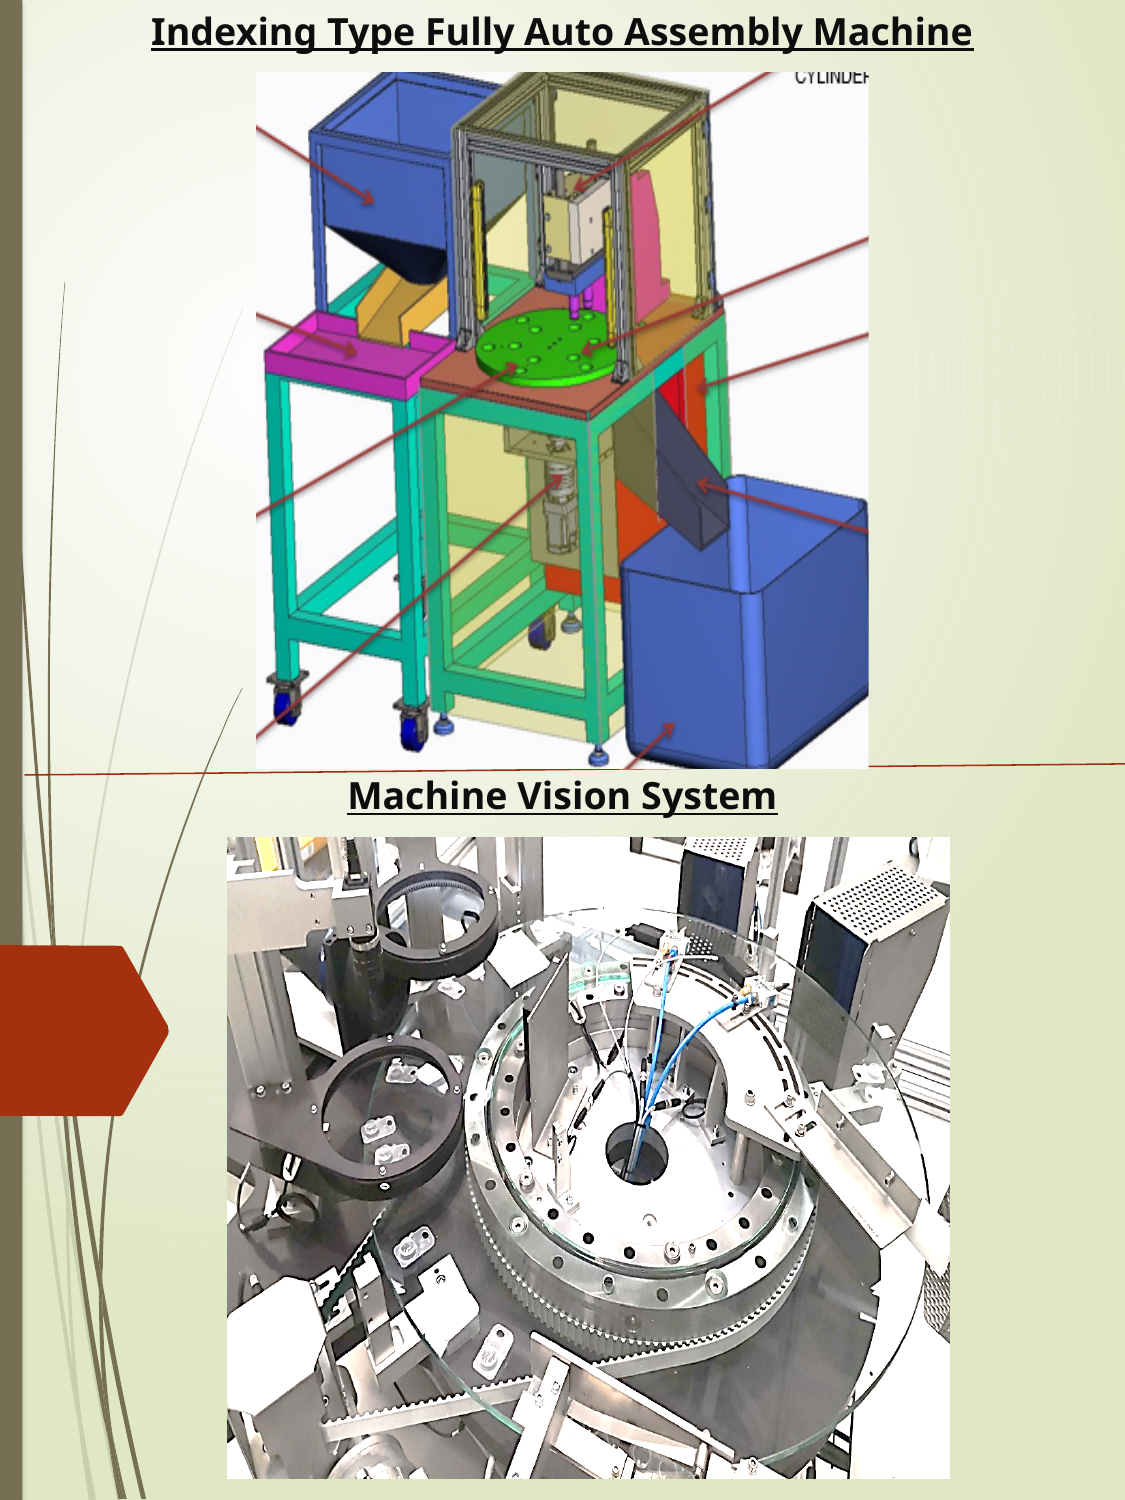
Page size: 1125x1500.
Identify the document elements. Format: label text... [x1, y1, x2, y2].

picture [227, 837, 951, 1479]
text_box Indexing Type Fully Auto Assembly Machine [0, 0, 1125, 61]
text_box Machine Vision System [0, 764, 1125, 825]
picture [255, 72, 869, 769]
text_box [870, 763, 1125, 776]
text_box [24, 763, 254, 776]
